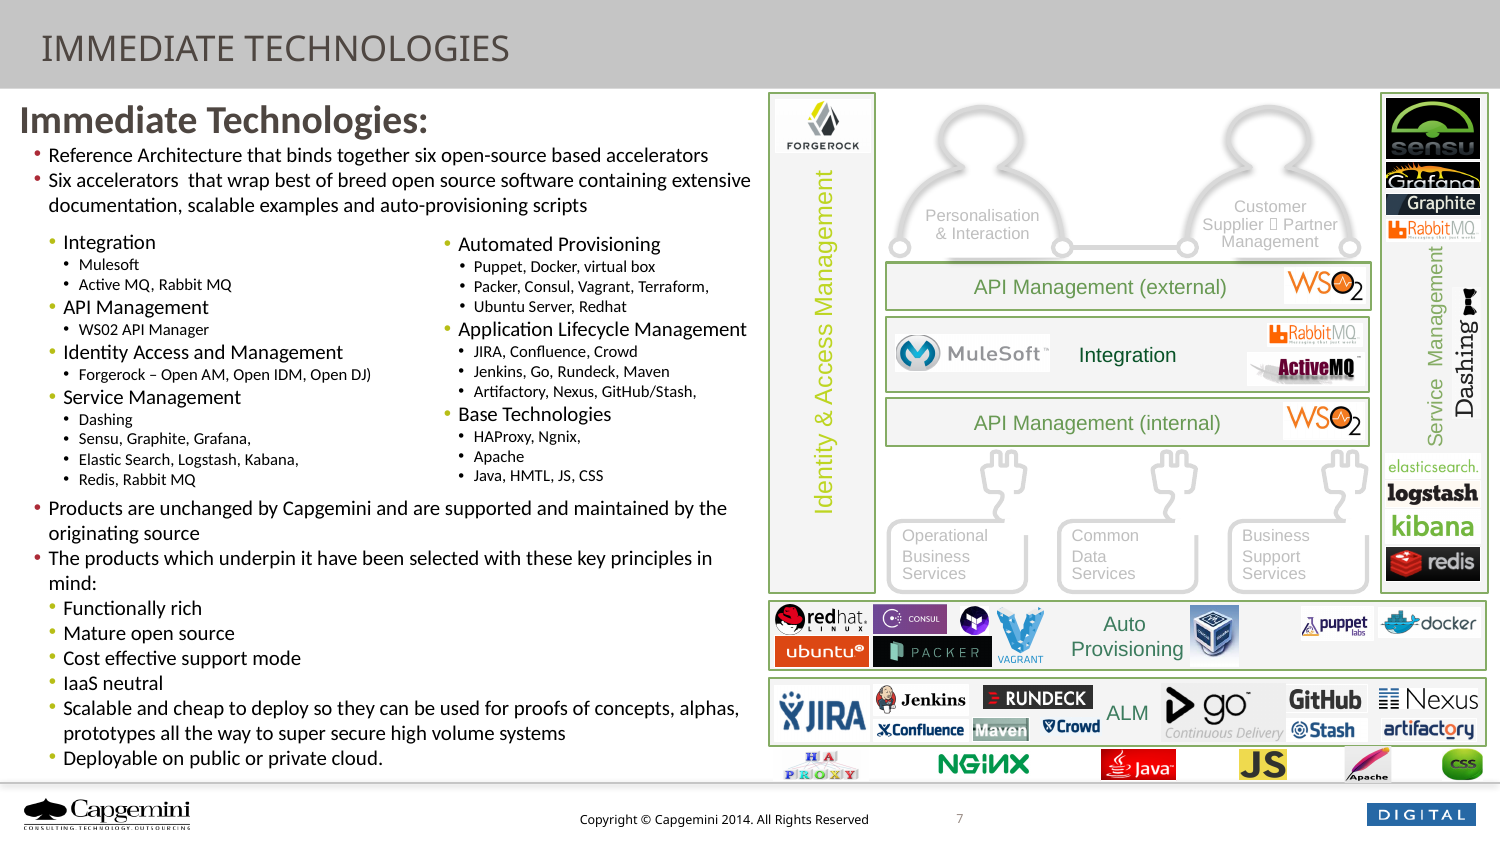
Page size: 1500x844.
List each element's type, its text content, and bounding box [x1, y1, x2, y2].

picture [1385, 480, 1481, 508]
picture [1381, 718, 1477, 742]
picture [873, 603, 948, 634]
picture [774, 604, 870, 668]
picture [1247, 351, 1365, 386]
picture [1284, 267, 1366, 304]
picture [1385, 161, 1481, 189]
picture [1367, 803, 1476, 826]
picture [1442, 747, 1483, 781]
picture [935, 751, 1031, 778]
picture [1385, 546, 1481, 581]
picture [1378, 607, 1481, 638]
picture [1401, 288, 1500, 419]
picture [1282, 402, 1365, 440]
picture [1099, 748, 1177, 781]
picture [972, 716, 1030, 742]
picture [1301, 606, 1373, 641]
picture [997, 606, 1044, 663]
picture [1039, 716, 1102, 736]
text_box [885, 451, 1375, 593]
picture [1385, 193, 1481, 216]
picture [775, 99, 871, 153]
text_box API Management (external) [1362, 260, 1373, 312]
picture [24, 798, 190, 830]
text_box Integration [884, 315, 1372, 394]
picture [1385, 96, 1481, 160]
picture [1238, 749, 1288, 780]
text_box API Management (external) [884, 260, 1284, 312]
text_box ALM [767, 676, 1488, 748]
text_box Auto Provisioning [1238, 599, 1488, 672]
text_box API Management (internal) [884, 396, 1371, 448]
picture [872, 605, 992, 667]
picture [872, 718, 968, 742]
picture [773, 747, 869, 781]
picture [774, 685, 870, 742]
text_box Auto Provisioning [948, 602, 1190, 672]
picture [1385, 509, 1481, 543]
text_box Immediate Technologies: Reference Architecture that binds together six open-source based accelerators Six accelerators that wrap best of breed open source software containing extensive documentation, scalable examples and auto-provisioning scripts Integration Mulesoft Active MQ, Rabbit MQ API Management WS02 API Manager Identity Access and Management Forgerock – Open AM, Open IDM, Open DJ) Service Management Dashing Sensu, Graphite, Grafana, Elastic Search, Logstash, Kabana, Redis, Rabbit MQ Products are unchanged by Capgemini and are supported and maintained by the originating source The products which underpin it have been selected with these key principles in mind: Functionally rich Mature open source Cost effective support mode IaaS neutral Scalable and cheap to deploy so they can be used for proofs of concepts, alphas, prototypes all the way to super secure high volume systems Deployable on public or private cloud. [6, 87, 770, 781]
picture [1344, 746, 1392, 783]
text_box Service Management [1379, 91, 1490, 595]
picture [1266, 323, 1362, 346]
picture [1385, 453, 1481, 478]
title IMMEDIATE TECHNOLOGIES [0, 0, 1500, 102]
picture [983, 685, 1093, 709]
picture [872, 684, 968, 715]
text_box Identity & Access Management [767, 91, 877, 595]
picture [1161, 683, 1368, 742]
picture [895, 334, 1050, 372]
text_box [890, 106, 1360, 261]
picture [1379, 688, 1478, 709]
picture [1190, 604, 1239, 667]
text_box Auto Provisioning [767, 599, 884, 672]
text_box Automated Provisioning Puppet, Docker, virtual box Packer, Consul, Vagrant, Terraform, Ubuntu Server, Redhat Application Lifecycle Management JIRA, Confluence, Crowd Jenkins, Go, Rundeck, Maven Artifactory, Nexus, GitHub/Stash, Base Technologies HAProxy, Ngnix, Apache Java, HMTL, JS, CSS [401, 224, 807, 501]
picture [1385, 218, 1481, 242]
